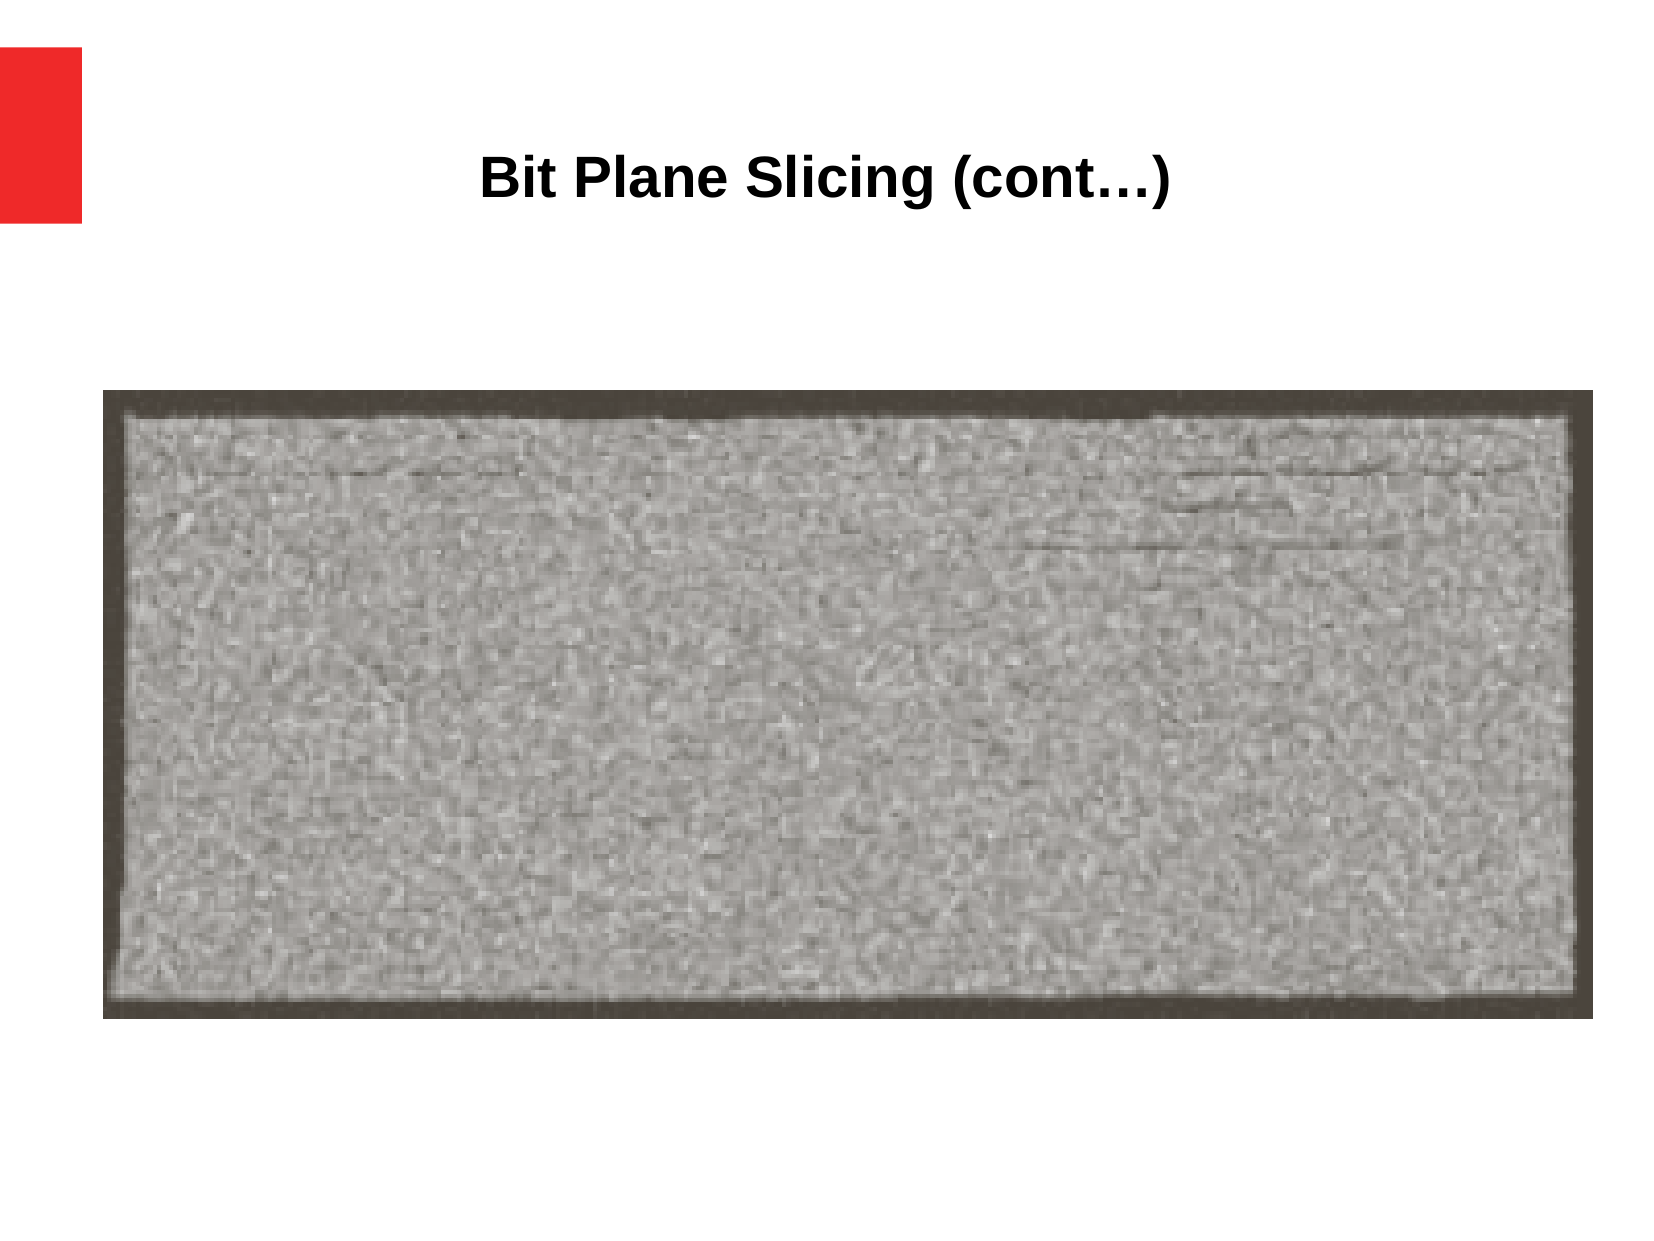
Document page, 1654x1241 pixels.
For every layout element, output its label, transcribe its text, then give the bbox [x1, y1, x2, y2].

text_box Bit Plane Slicing (cont…) [82, 61, 1571, 288]
picture [78, 374, 1620, 1047]
